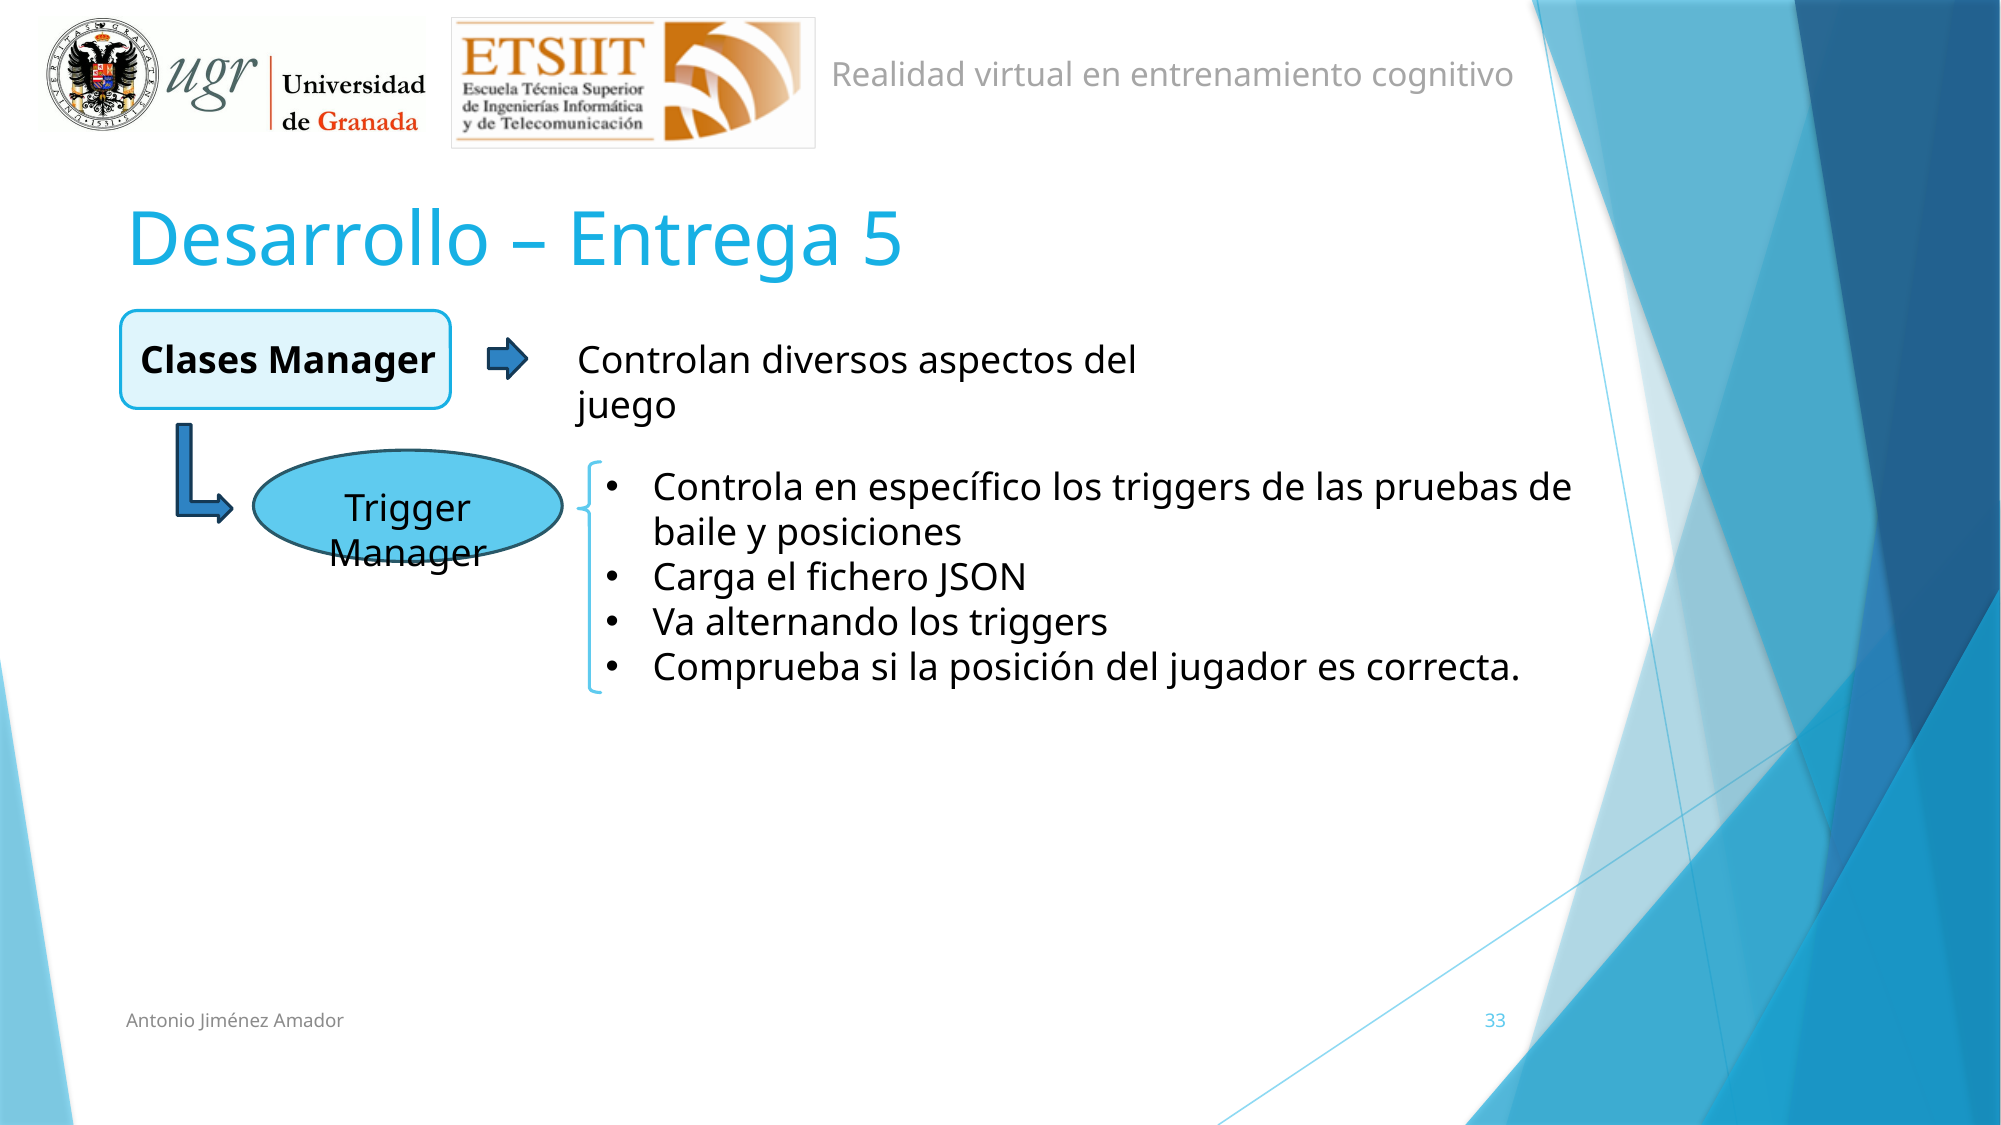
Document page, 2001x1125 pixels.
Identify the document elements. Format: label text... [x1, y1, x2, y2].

footer Antonio Jiménez Amador [111, 991, 1145, 1051]
text_box [576, 463, 590, 691]
text_box Controla en específico los triggers de las pruebas de baile y posiciones Carga el fichero JSON Va alternando los triggers Comprueba si la posición del jugador es correcta. [590, 455, 1609, 696]
text_box [274, 448, 542, 476]
text_box Controlan diversos aspectos del juego [562, 328, 1243, 433]
text_box [119, 308, 452, 410]
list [37, 15, 427, 133]
text_box Clases Manager [123, 329, 454, 389]
title Desarrollo – Entrega 5 [111, 183, 1522, 317]
slide_number 33 [1409, 991, 1522, 1051]
picture [449, 15, 817, 151]
text_box Trigger Manager [253, 476, 563, 582]
text_box Realidad virtual en entrenamiento cognitivo [822, 46, 1617, 101]
text_box [175, 422, 234, 524]
text_box [486, 337, 529, 380]
